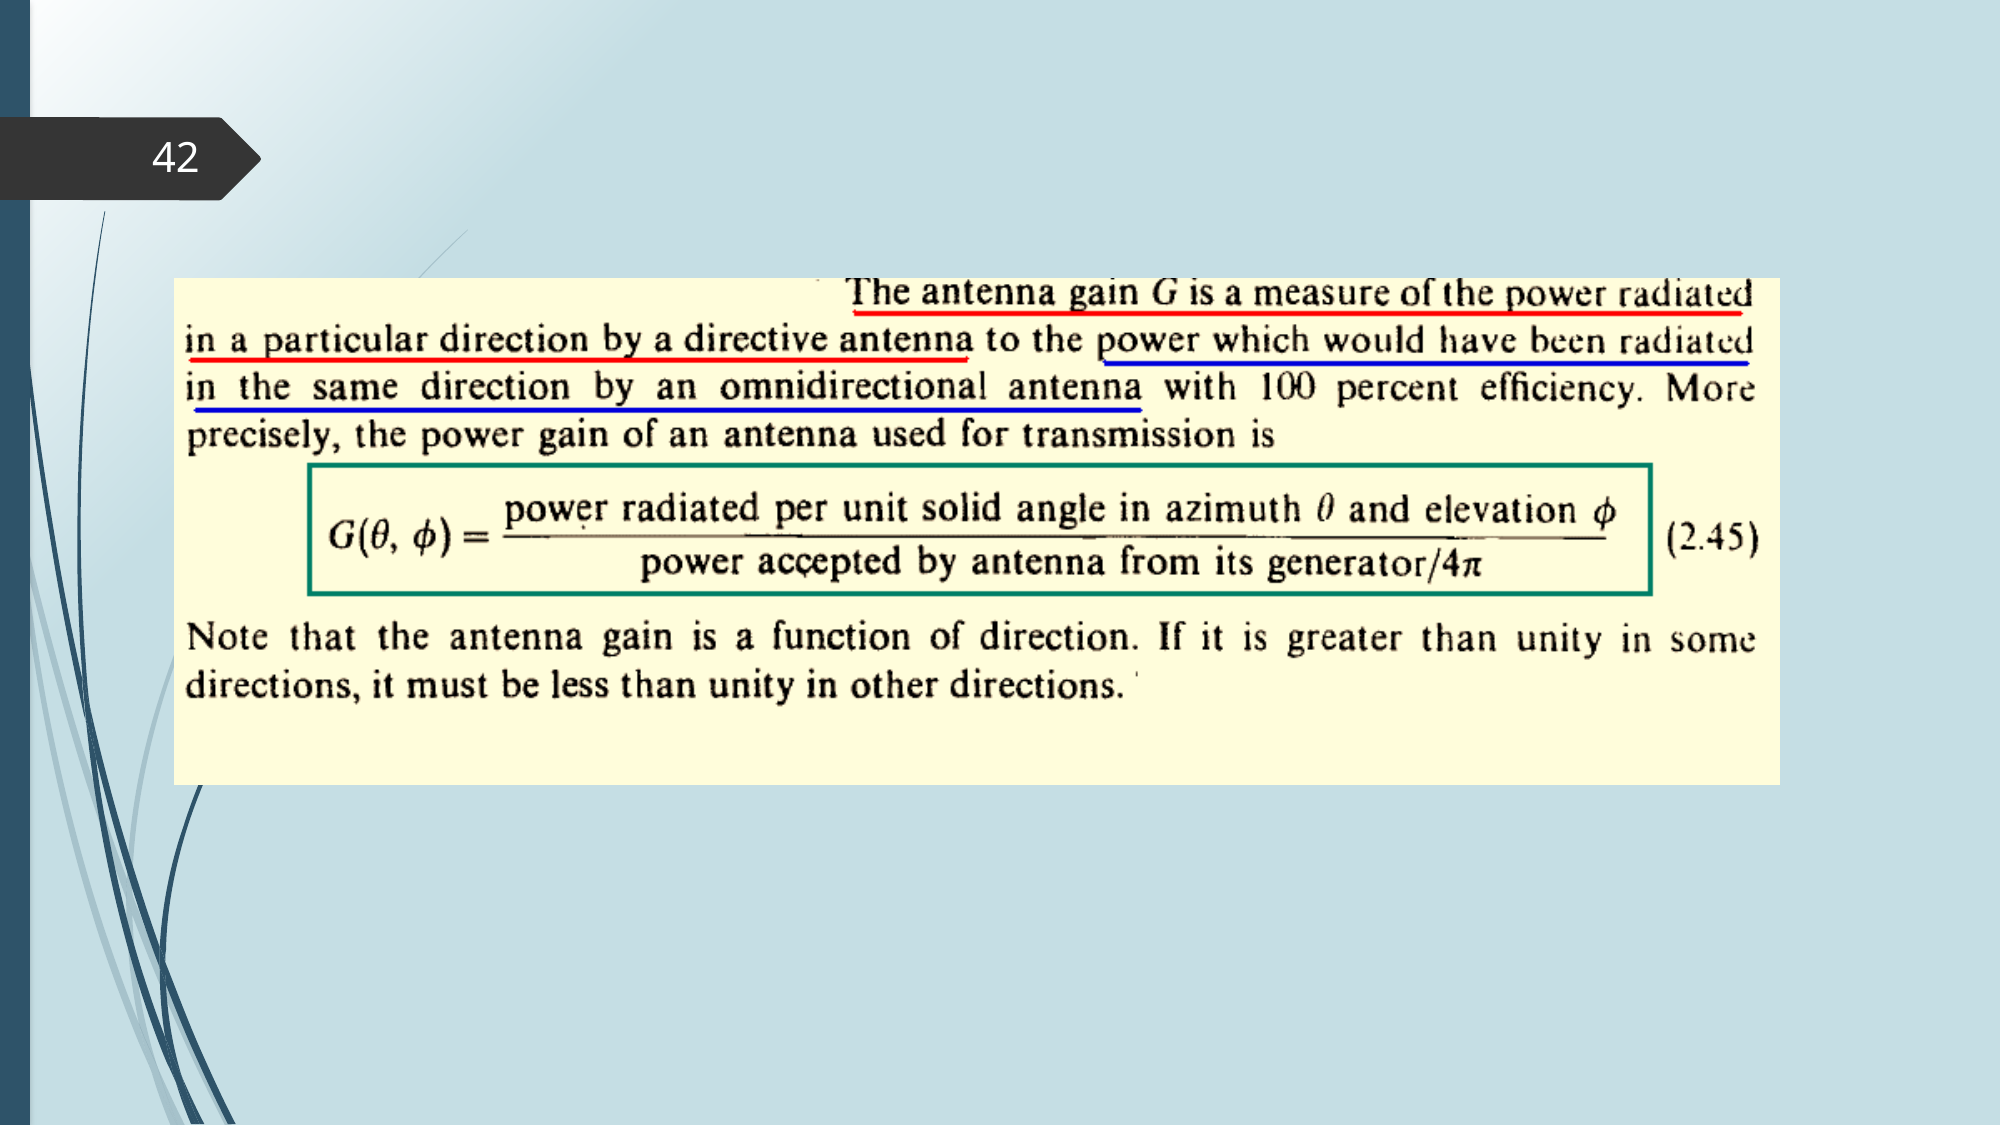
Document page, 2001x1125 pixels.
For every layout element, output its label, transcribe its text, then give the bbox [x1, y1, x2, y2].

slide_number 42 [87, 129, 216, 190]
picture [174, 278, 1780, 785]
